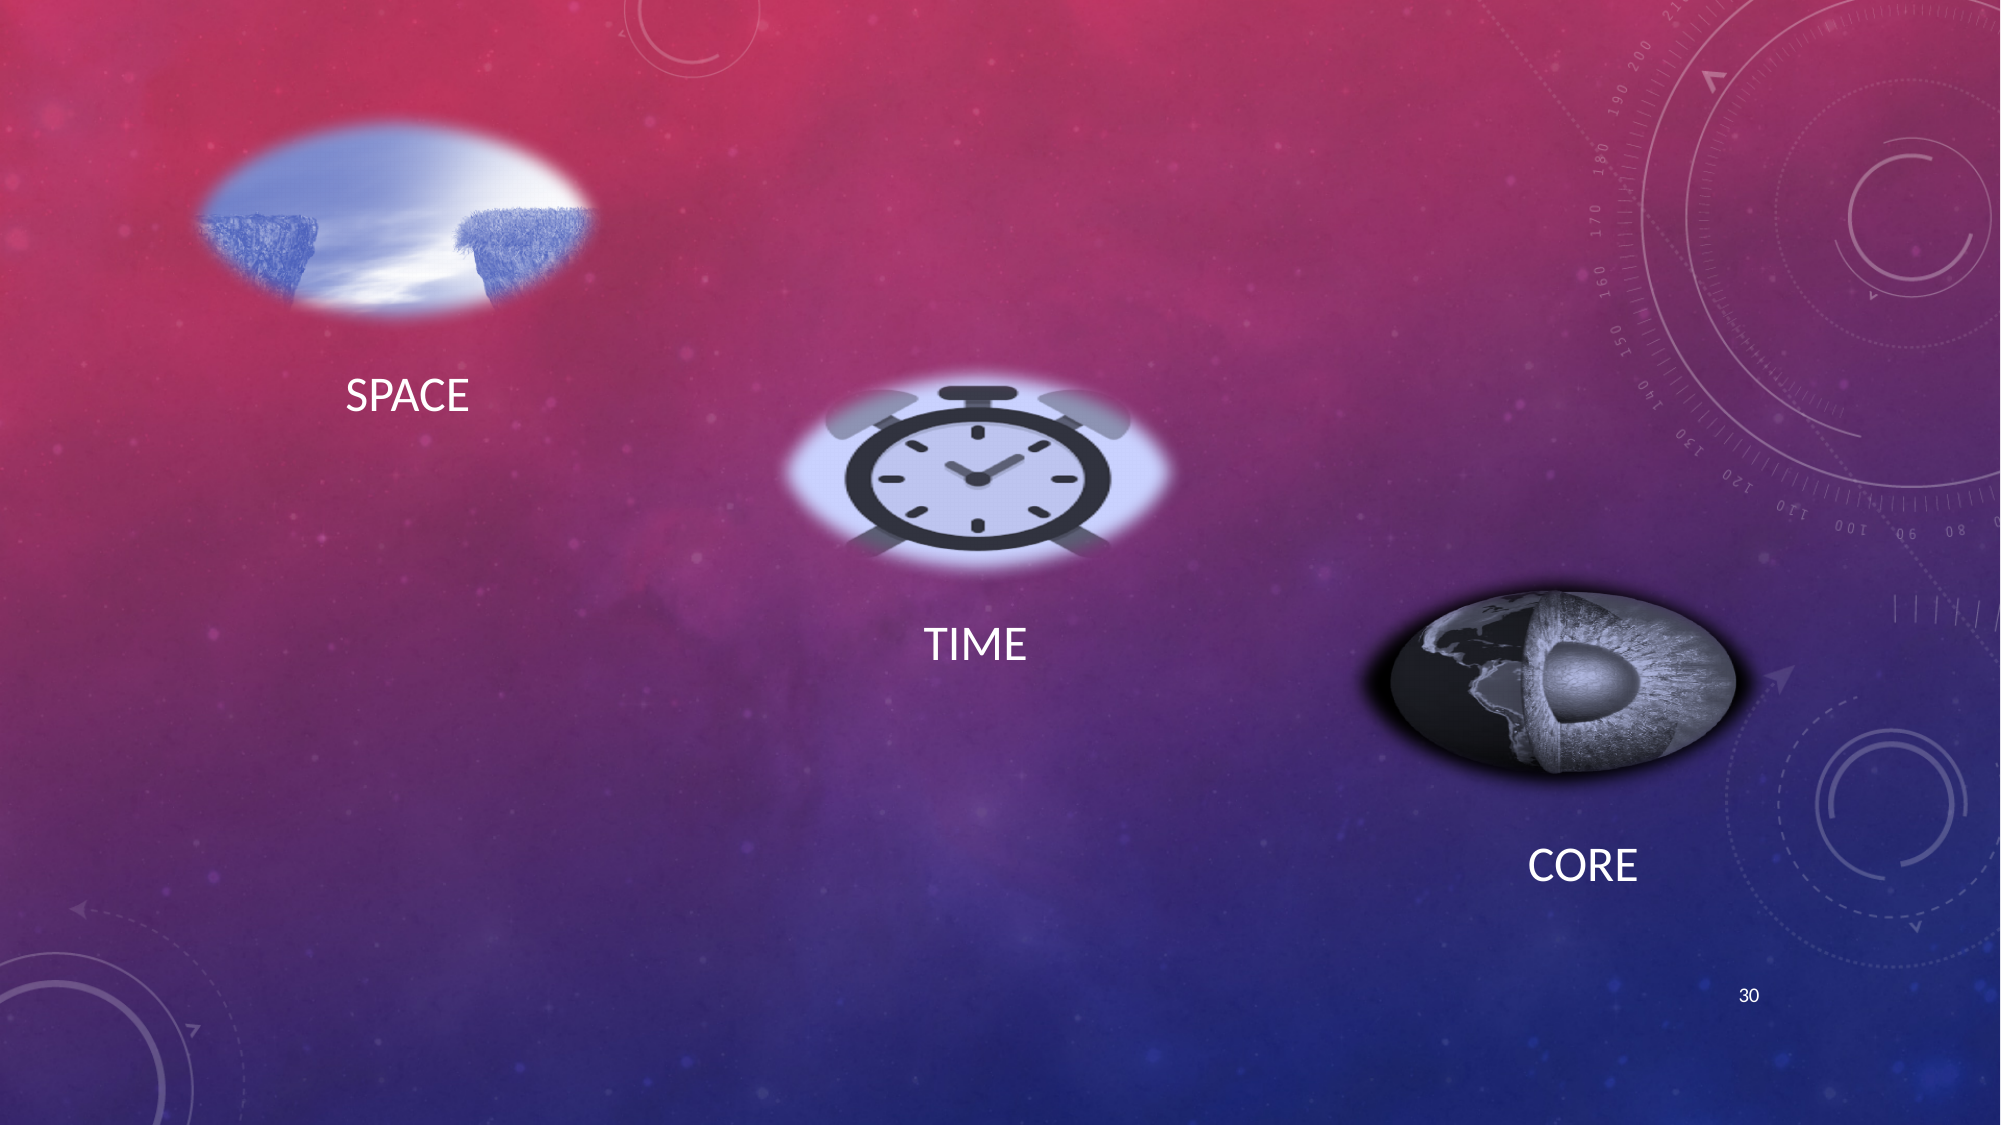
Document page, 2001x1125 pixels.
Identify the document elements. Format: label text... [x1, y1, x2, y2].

picture [0, 0, 2001, 1125]
text_box CORE [1513, 824, 2000, 899]
text_box SPACE [330, 354, 818, 429]
text_box TIME [909, 603, 1334, 678]
slide_number 30 [1684, 963, 1775, 1025]
